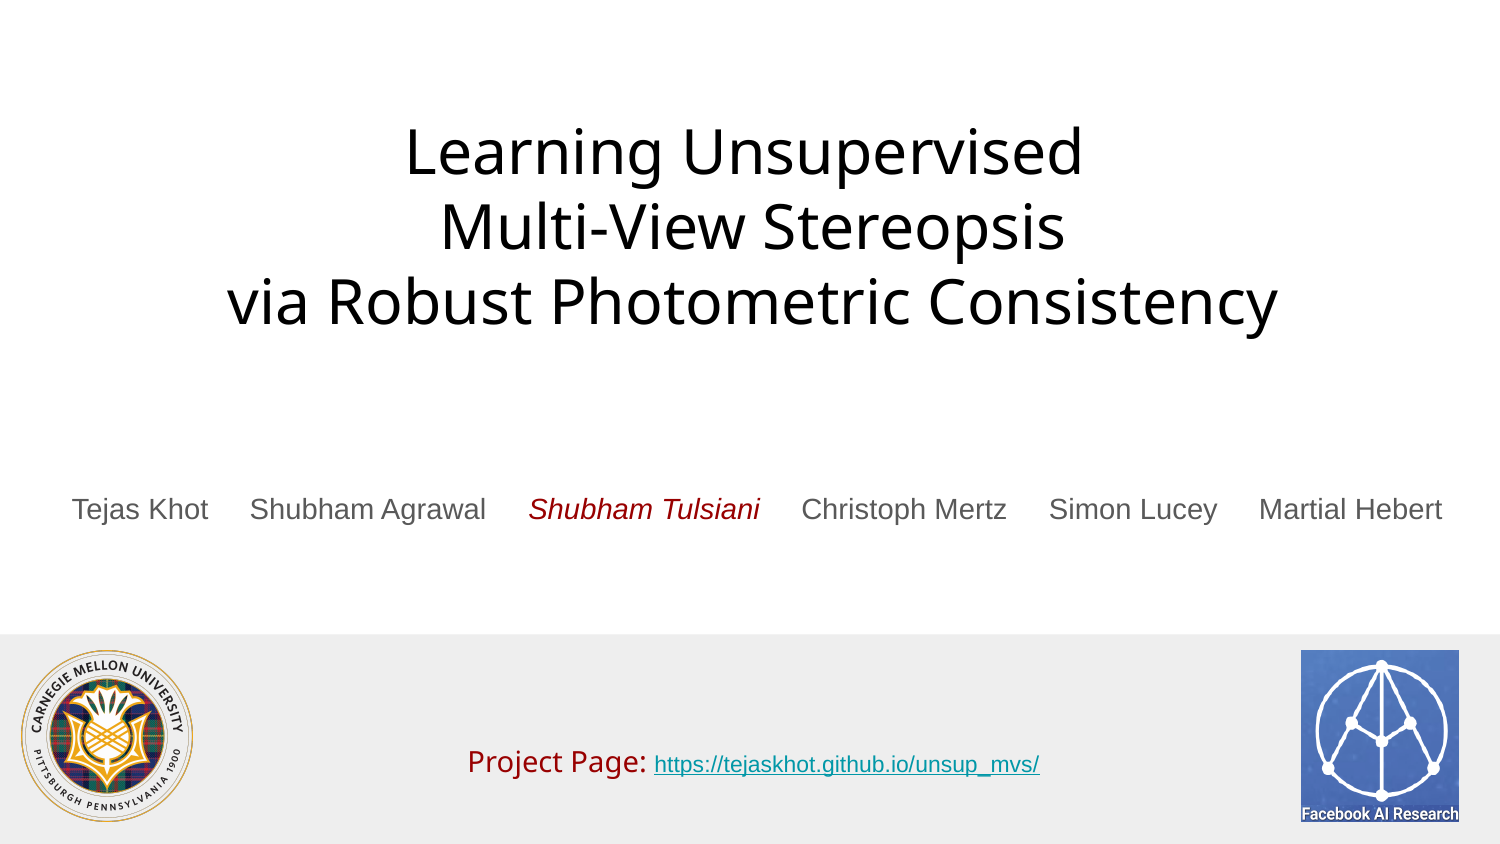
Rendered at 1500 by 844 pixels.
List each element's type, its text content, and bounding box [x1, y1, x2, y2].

title Learning Unsupervised Multi-View Stereopsis via Robust Photometric Consistency [54, 105, 1453, 442]
picture [1301, 650, 1459, 822]
subtitle Tejas Khot Shubham Agrawal Shubham Tulsiani Christoph Mertz Simon Lucey Martial Hebert [56, 475, 1469, 542]
picture [21, 650, 193, 822]
text_box Project Page: https://tejaskhot.github.io/unsup_mvs/ [0, 634, 1500, 844]
